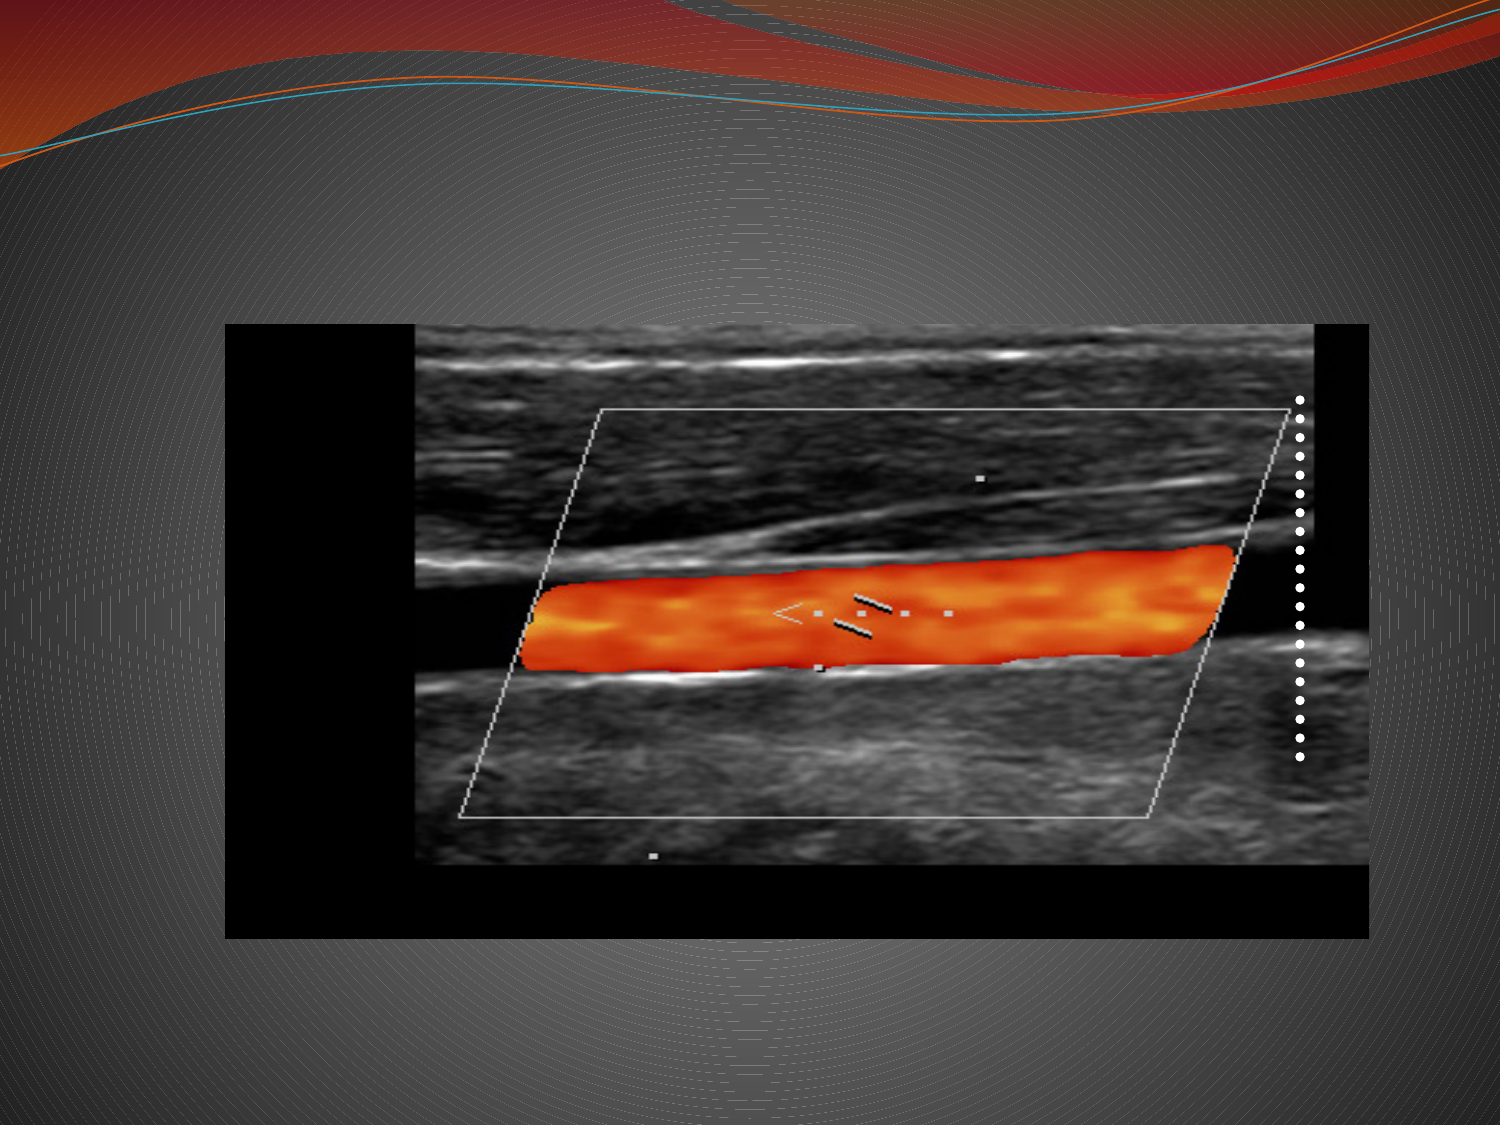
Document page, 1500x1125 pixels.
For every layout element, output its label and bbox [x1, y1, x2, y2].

list [224, 324, 1370, 939]
